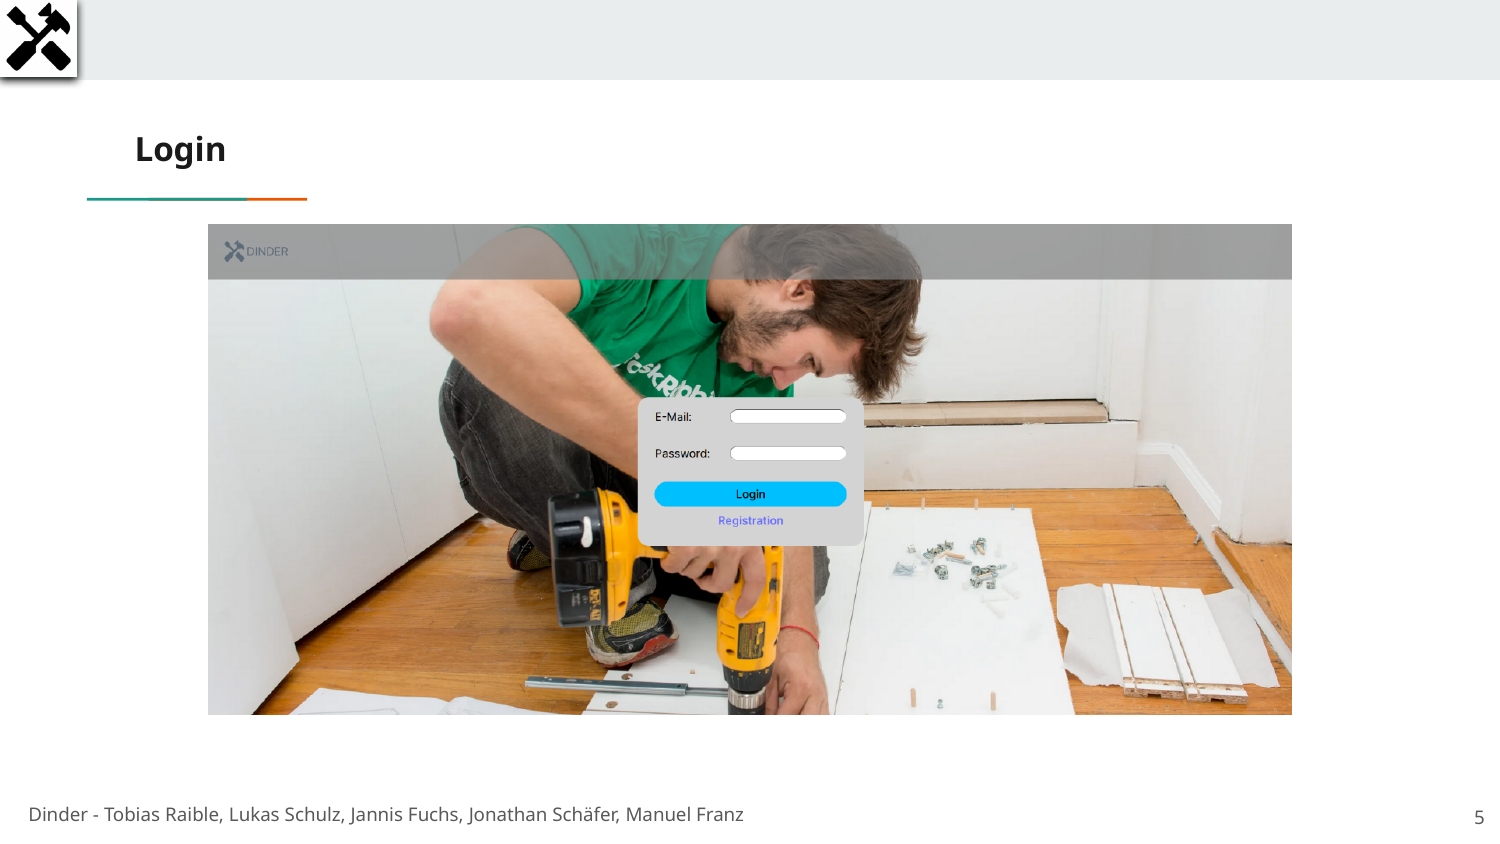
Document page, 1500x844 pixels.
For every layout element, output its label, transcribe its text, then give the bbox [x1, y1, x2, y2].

picture [208, 224, 1292, 716]
title Login [119, 113, 963, 201]
slide_number 5 [1433, 790, 1500, 838]
picture [0, 0, 77, 77]
